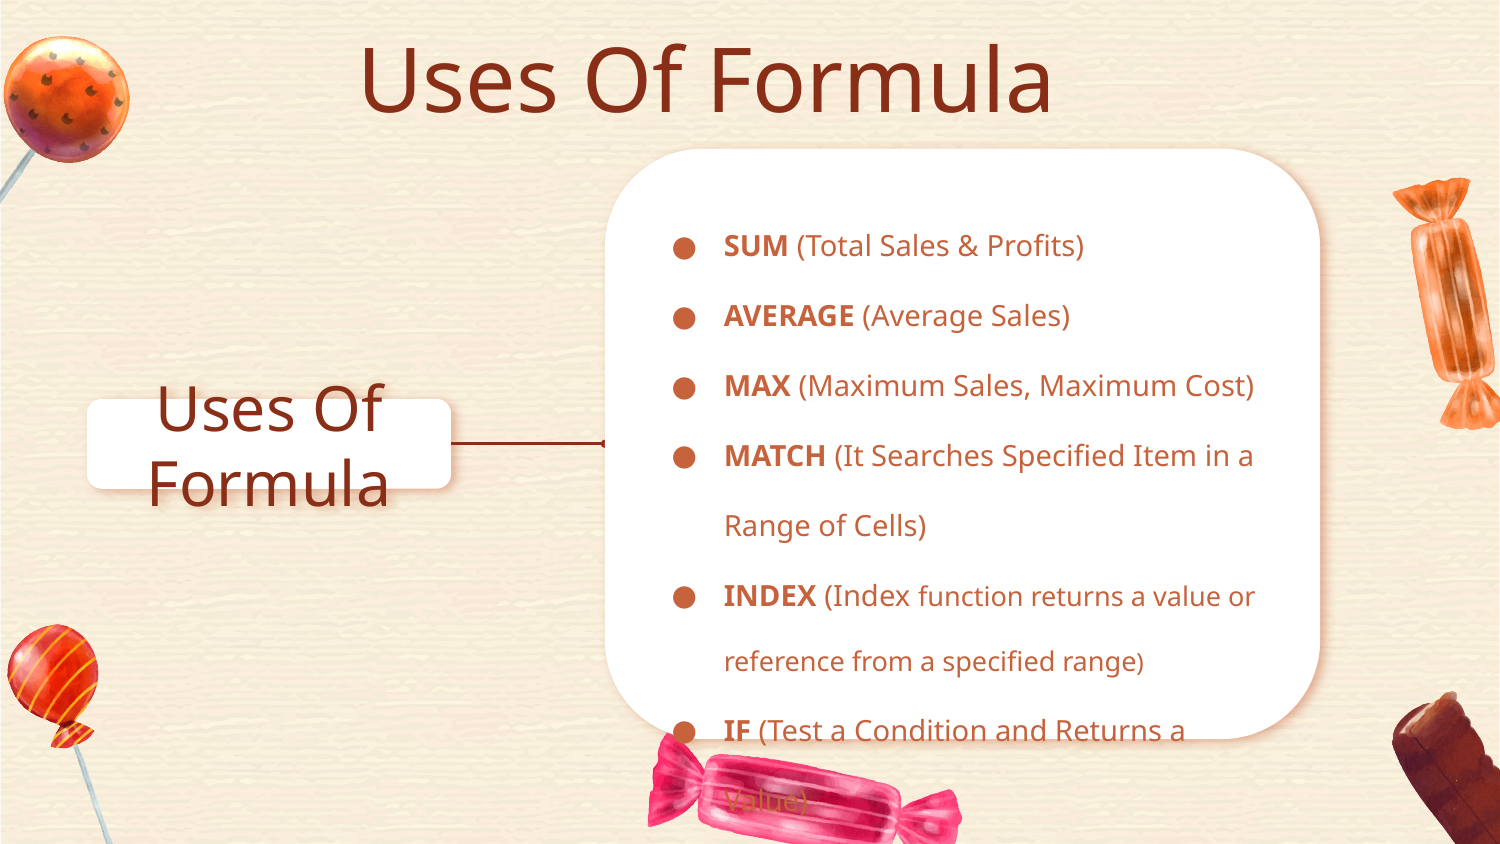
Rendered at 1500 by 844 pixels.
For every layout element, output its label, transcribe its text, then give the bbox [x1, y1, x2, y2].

text_box SUM (Total Sales & Profits) AVERAGE (Average Sales) MAX (Maximum Sales, Maximum Cost) MATCH (It Searches Specified Item in a Range of Cells) INDEX (Index function returns a value or reference from a specified range) IF (Test a Condition and Returns a Value) [604, 148, 1321, 740]
picture [0, 0, 1500, 844]
title Uses Of Formula [73, 30, 1340, 125]
text_box Uses Of Formula [86, 398, 452, 489]
